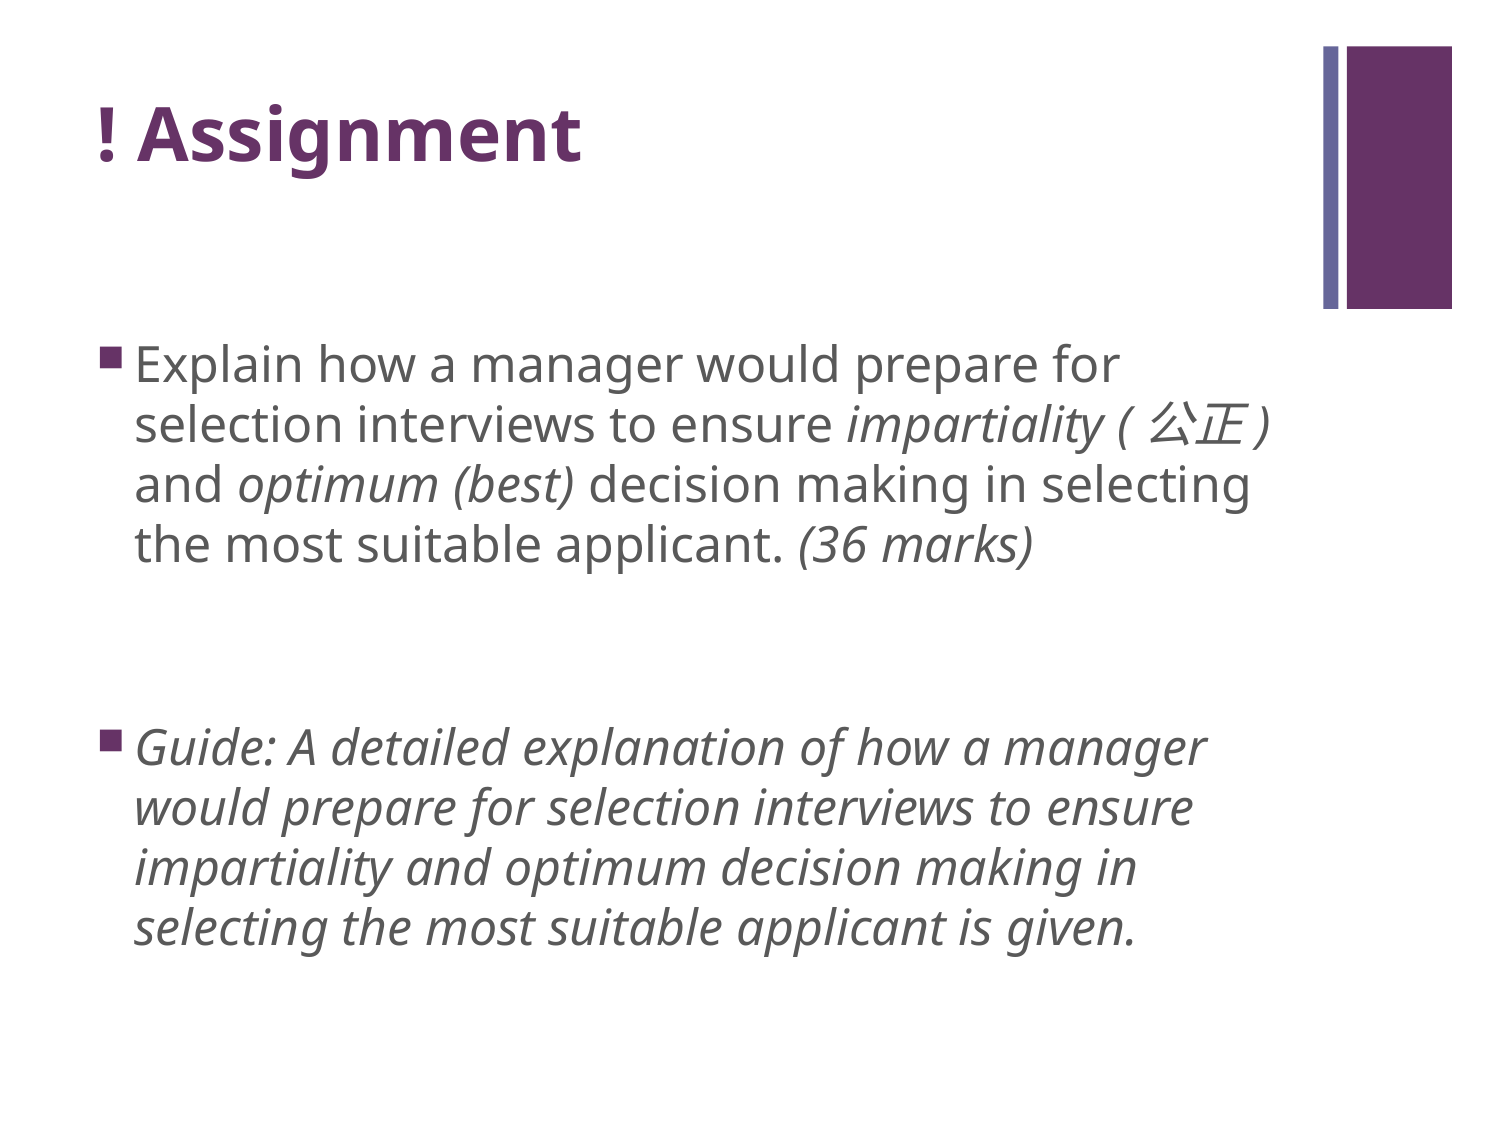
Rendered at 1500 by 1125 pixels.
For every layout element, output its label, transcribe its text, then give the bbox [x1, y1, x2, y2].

title ! Assignment [81, 79, 1322, 263]
list Explain how a manager would prepare for selection interviews to ensure impartiality (公正) and optimum (best) decision making in selecting the most suitable applicant. (36 marks) Guide: A detailed explanation of how a manager would prepare for selection interviews to ensure impartiality and optimum decision making in selecting the most suitable applicant is given. [81, 324, 1322, 1005]
